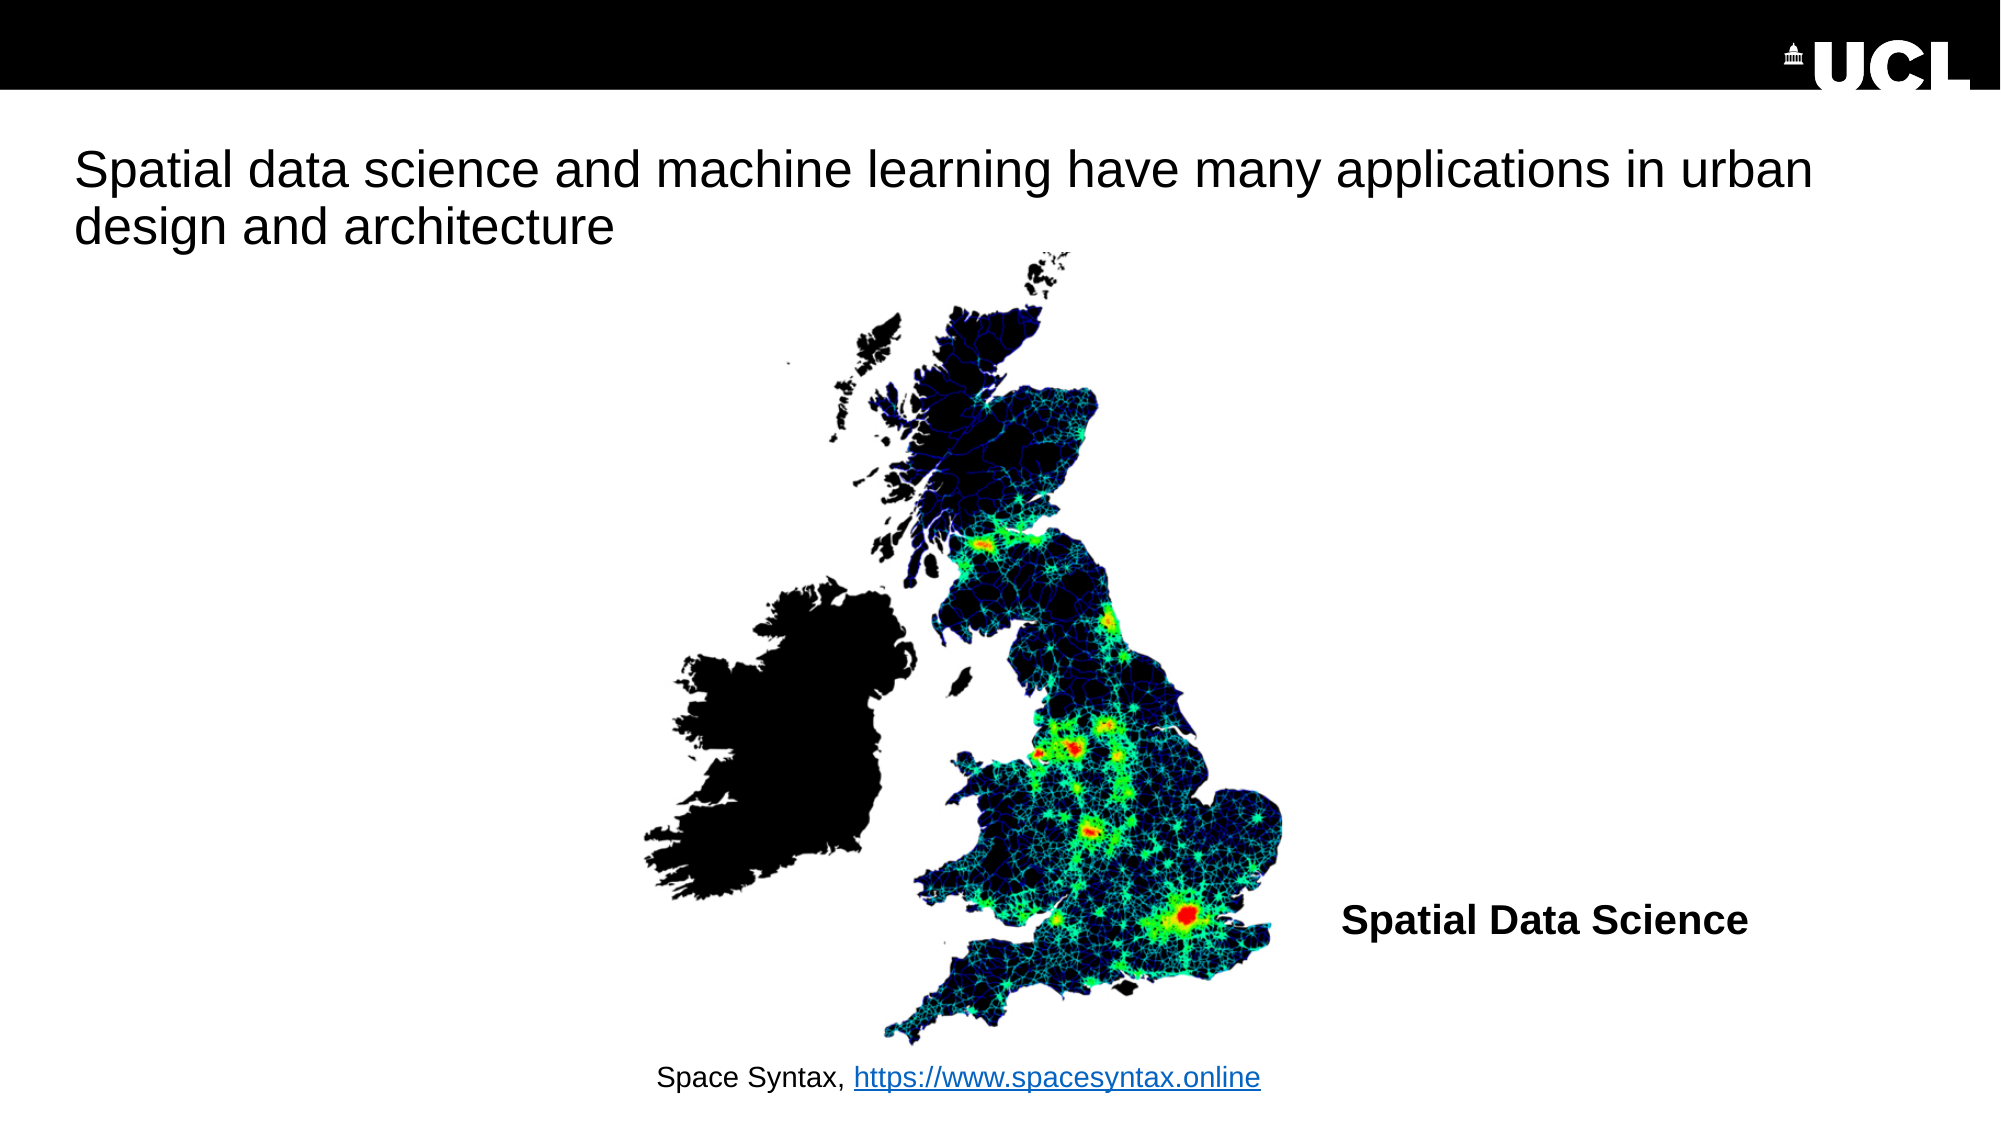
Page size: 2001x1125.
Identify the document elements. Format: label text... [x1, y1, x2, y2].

picture [607, 252, 1320, 1054]
picture [0, 0, 2001, 90]
text_box Spatial Data Science [1341, 898, 1789, 1006]
title Spatial data science and machine learning have many applications in urban design and architecture [74, 143, 1964, 368]
text_box Space Syntax, https://www.spacesyntax.online [641, 1050, 1642, 1101]
